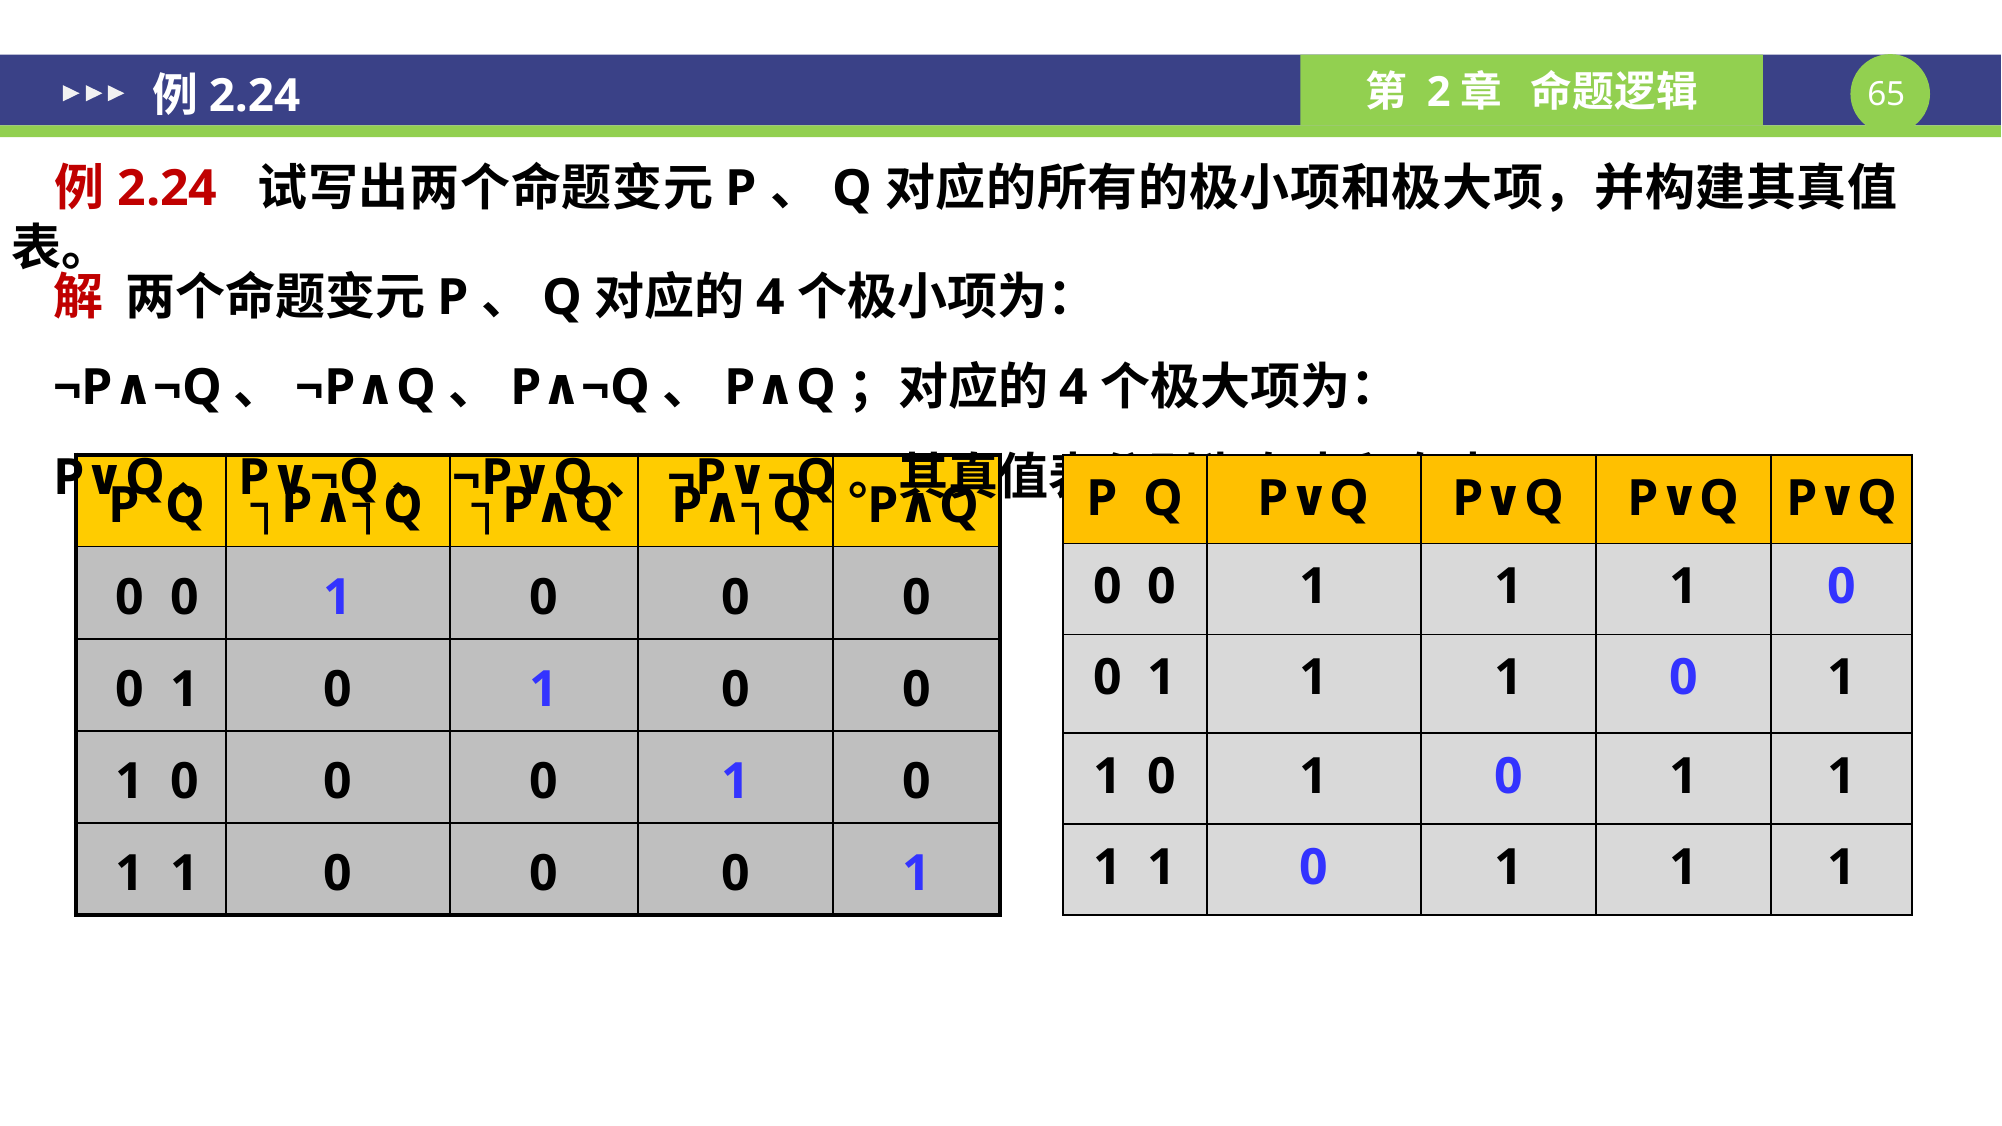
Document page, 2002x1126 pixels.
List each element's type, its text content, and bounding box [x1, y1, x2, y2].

table_cell 1 [639, 732, 832, 822]
table_header P∧┐Q [639, 512, 832, 546]
table_cell 1 [834, 824, 998, 913]
table_header ┐P∧┐Q [227, 512, 449, 546]
table_cell 0 [834, 640, 998, 730]
table_cell 0 [639, 824, 832, 913]
table_cell 0 [227, 640, 449, 730]
table_cell 0 0 [78, 547, 225, 638]
text_box 解 两个命题变元P、Q对应的4个极小项为：¬P∧¬Q、¬P∧Q、P∧¬Q、P∧Q；对应的4个极大项为：P∨Q、P∨¬Q、¬P∨Q、¬P∨¬Q。其真值表分别为左表和右表。 [38, 227, 1938, 512]
table_cell 0 [451, 547, 637, 638]
table_cell 0 [227, 732, 449, 822]
table_cell 0 1 [78, 640, 225, 730]
table_header P∧Q [834, 512, 998, 546]
table_cell 1 1 [78, 824, 225, 913]
table_cell 0 [639, 547, 832, 638]
table_cell 0 [834, 547, 998, 638]
table_cell 1 0 [78, 732, 225, 822]
table_cell 0 [227, 824, 449, 913]
table_cell 1 [227, 547, 449, 638]
table_cell 0 [834, 732, 998, 822]
table_cell 0 [451, 824, 637, 913]
table_header ┐P∧Q [451, 512, 637, 546]
table_cell 0 [639, 640, 832, 730]
text_box 例2.24 试写出两个命题变元P、Q对应的所有的极小项和极大项，并构建其真值表。 [0, 148, 1913, 284]
table_cell 0 [451, 732, 637, 822]
table_header P Q [78, 512, 225, 546]
table_cell 1 [451, 640, 637, 730]
title 例2.24 [131, 45, 1396, 141]
